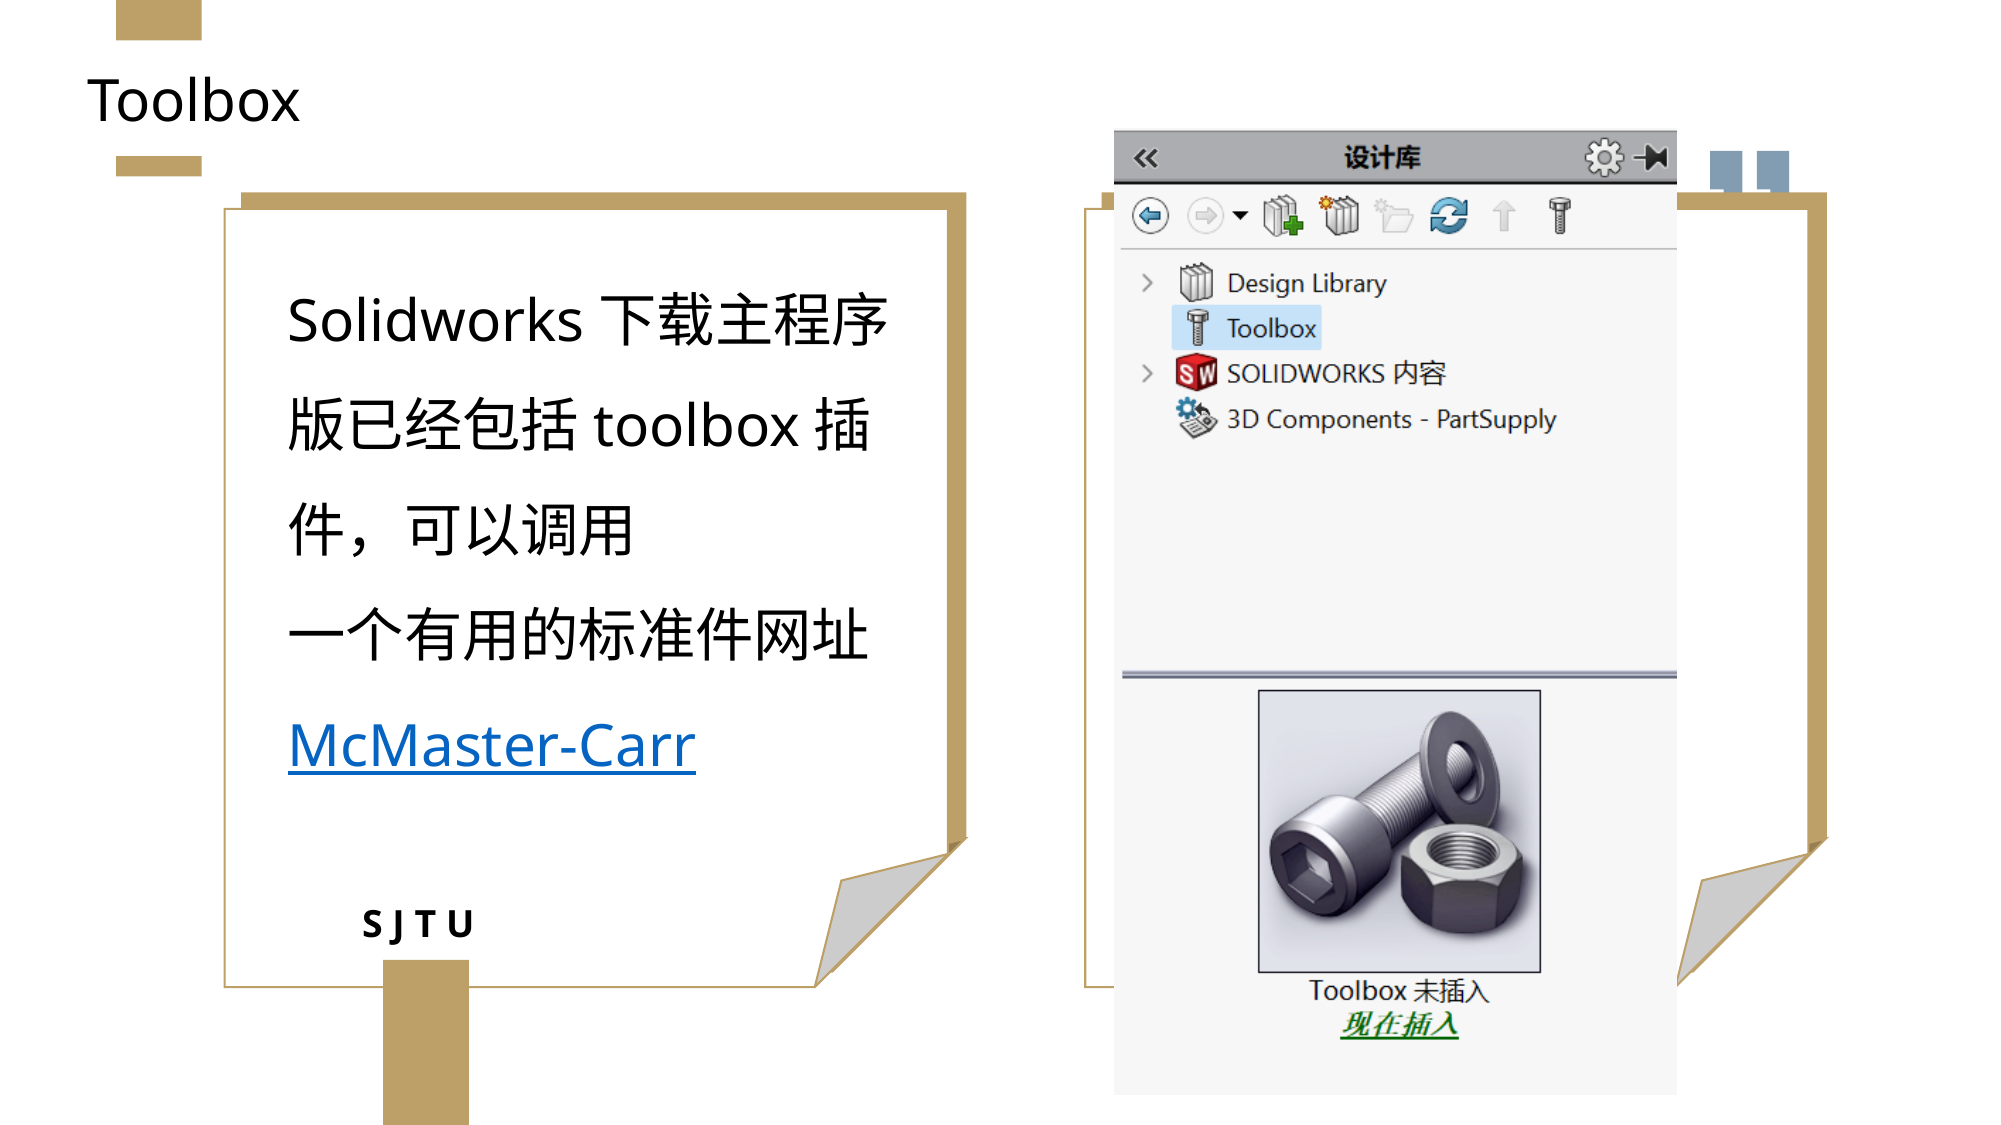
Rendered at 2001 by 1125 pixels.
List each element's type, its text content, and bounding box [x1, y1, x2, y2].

text_box Toolbox [72, 55, 1884, 141]
picture [1114, 128, 1677, 1095]
text_box Solidworks下载主程序版已经包括toolbox插件，可以调用 一个有用的标准件网址 McMaster-Carr [273, 241, 916, 795]
